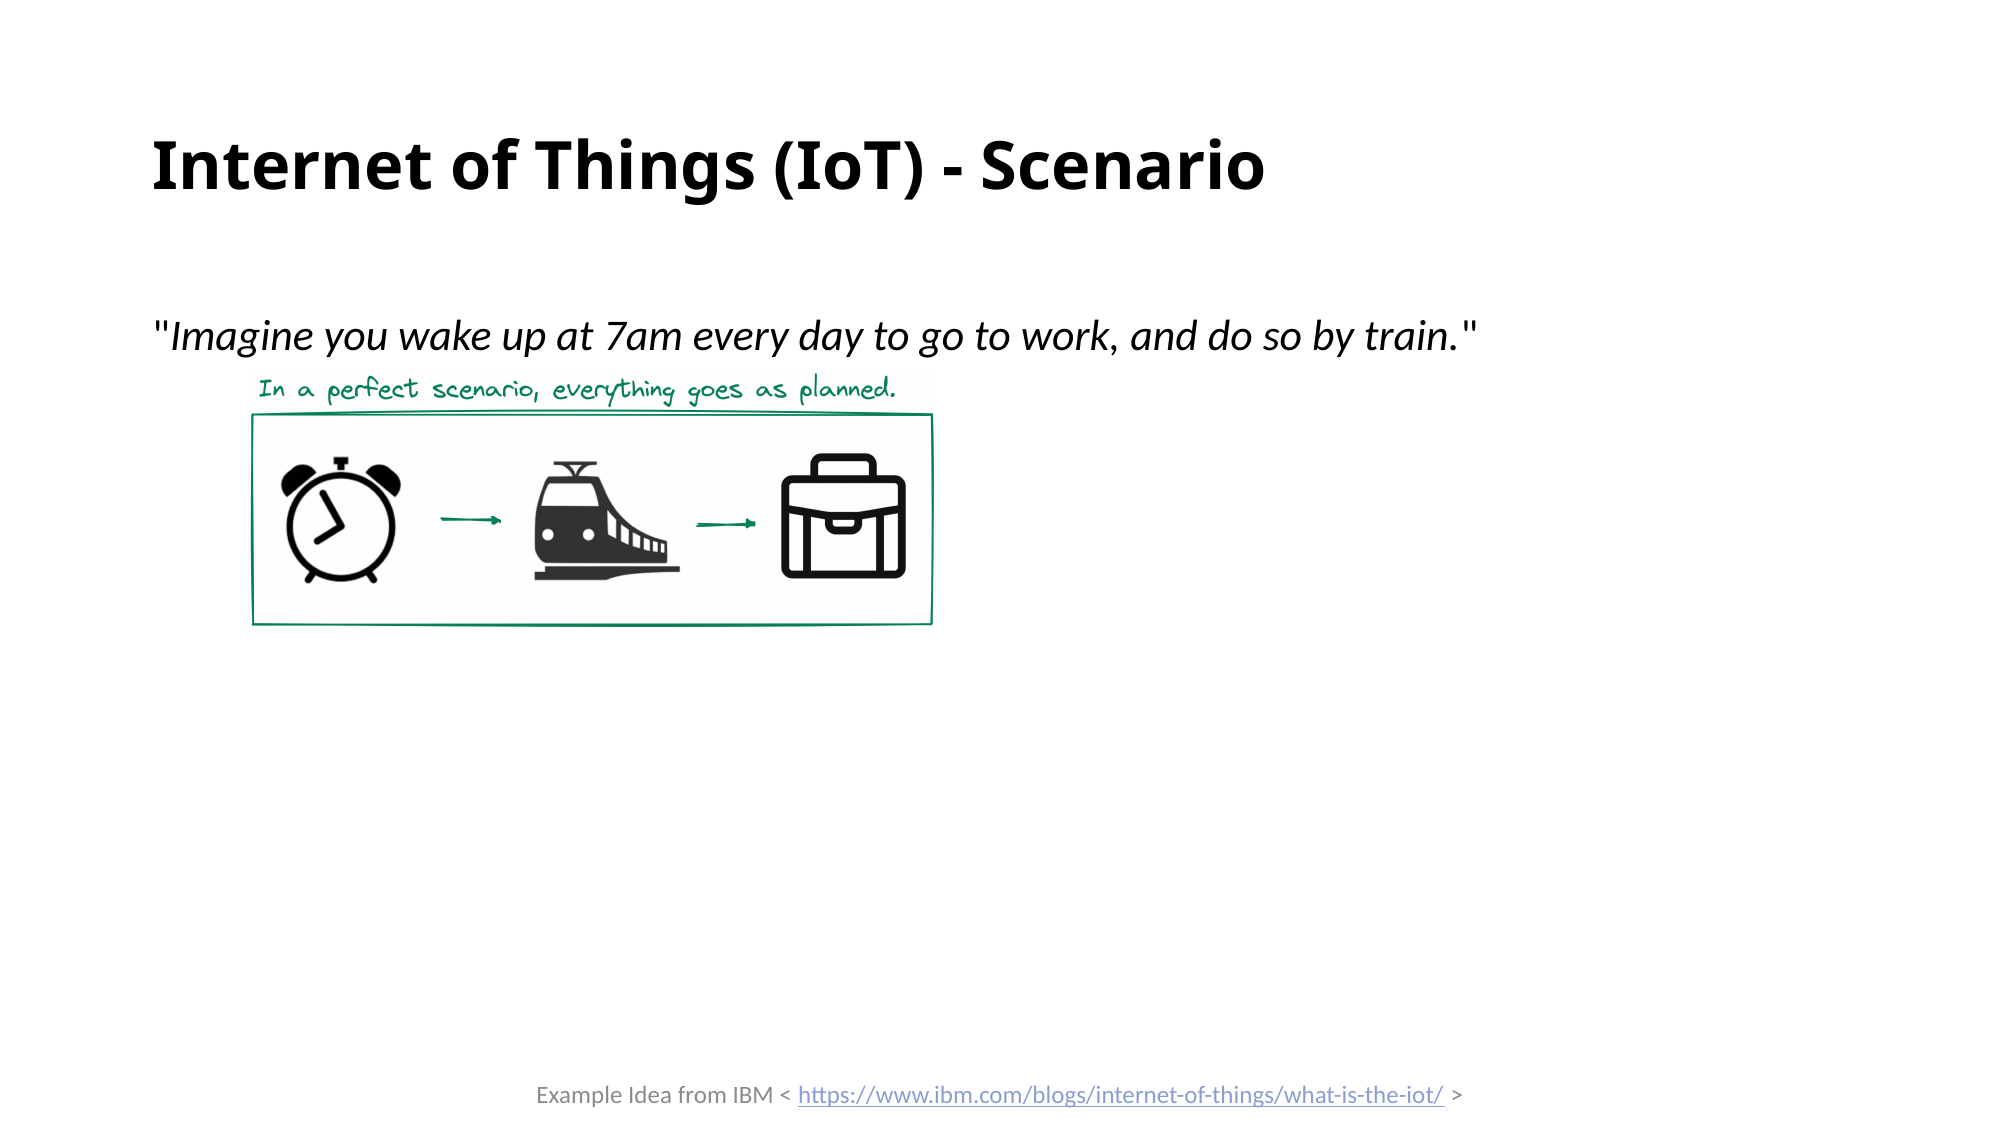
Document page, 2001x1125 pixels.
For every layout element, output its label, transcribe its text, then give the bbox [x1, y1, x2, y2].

title Internet of Things (IoT) - Scenario [137, 59, 1863, 278]
list "Imagine you wake up at 7am every day to go to work, and do so by train." [137, 299, 1863, 1013]
picture [248, 368, 936, 629]
footer Example Idea from IBM < https://www.ibm.com/blogs/internet-of-things/what-is-the-iot/ > [17, 1066, 1982, 1122]
